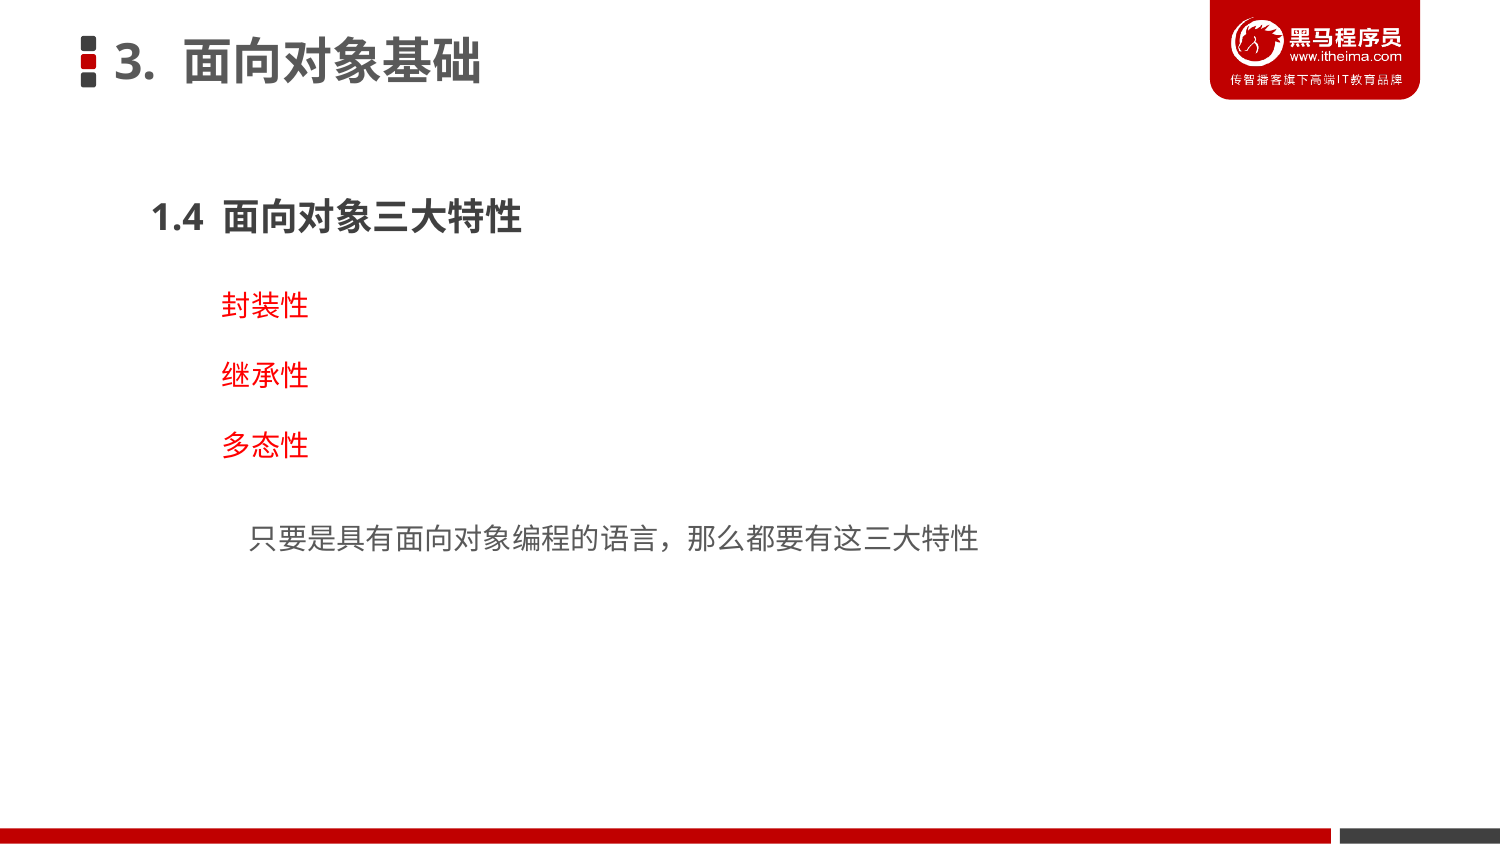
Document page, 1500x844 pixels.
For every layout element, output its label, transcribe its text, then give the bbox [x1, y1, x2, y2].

text_box 1.4 面向对象三大特性 [135, 185, 1069, 246]
picture [1212, 8, 1421, 94]
text_box 封装性 继承性 多态性 [207, 280, 325, 470]
text_box 只要是具有面向对象编程的语言，那么都要有这三大特性 [234, 513, 996, 563]
text_box 3. 面向对象基础 [103, 0, 987, 130]
